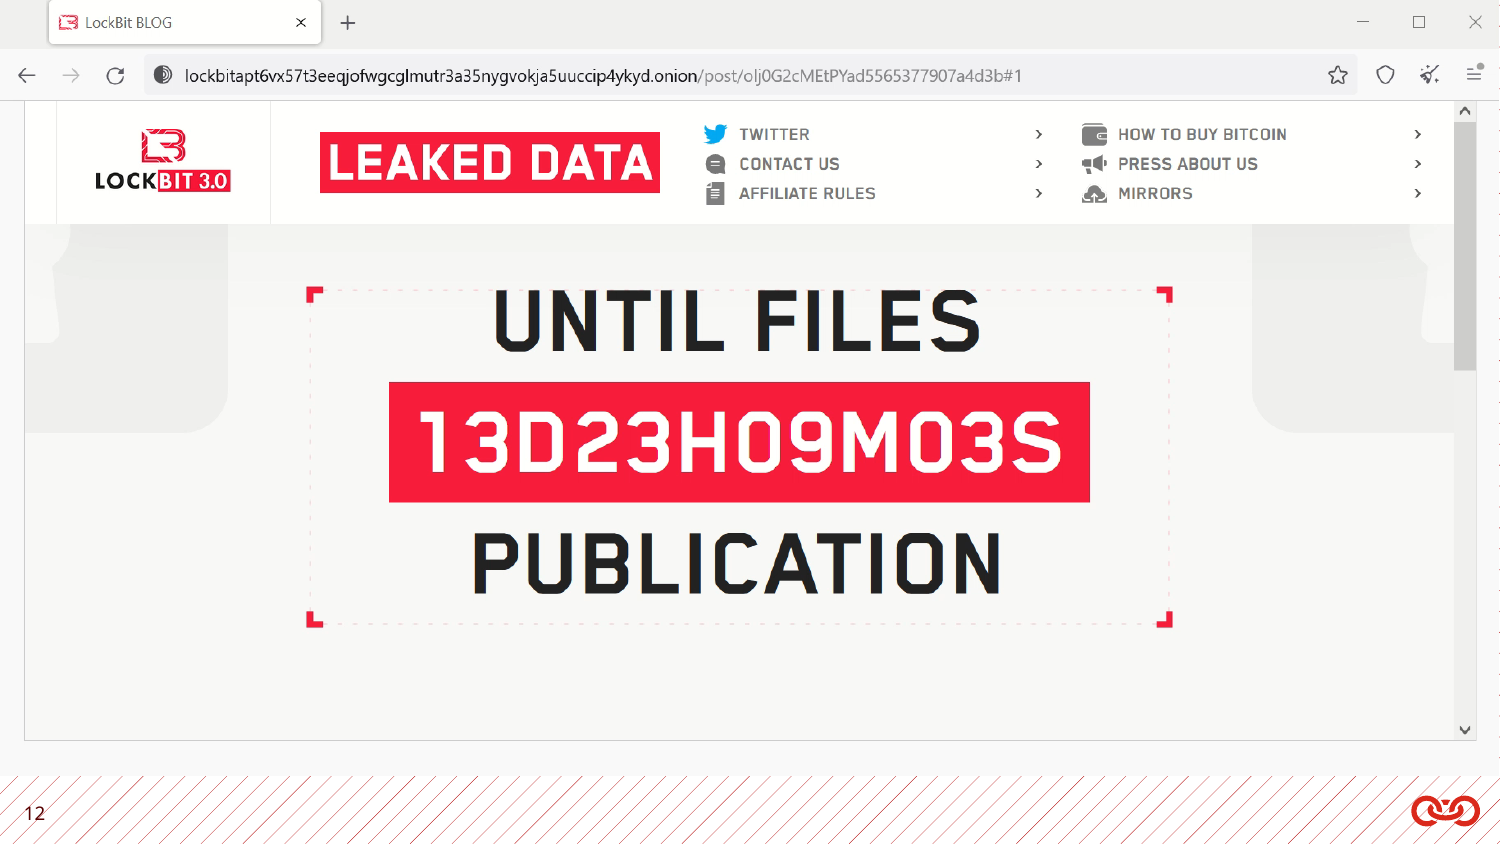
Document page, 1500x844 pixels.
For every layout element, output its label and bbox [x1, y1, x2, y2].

picture [0, 777, 1500, 844]
text_box [0, 0, 1500, 777]
